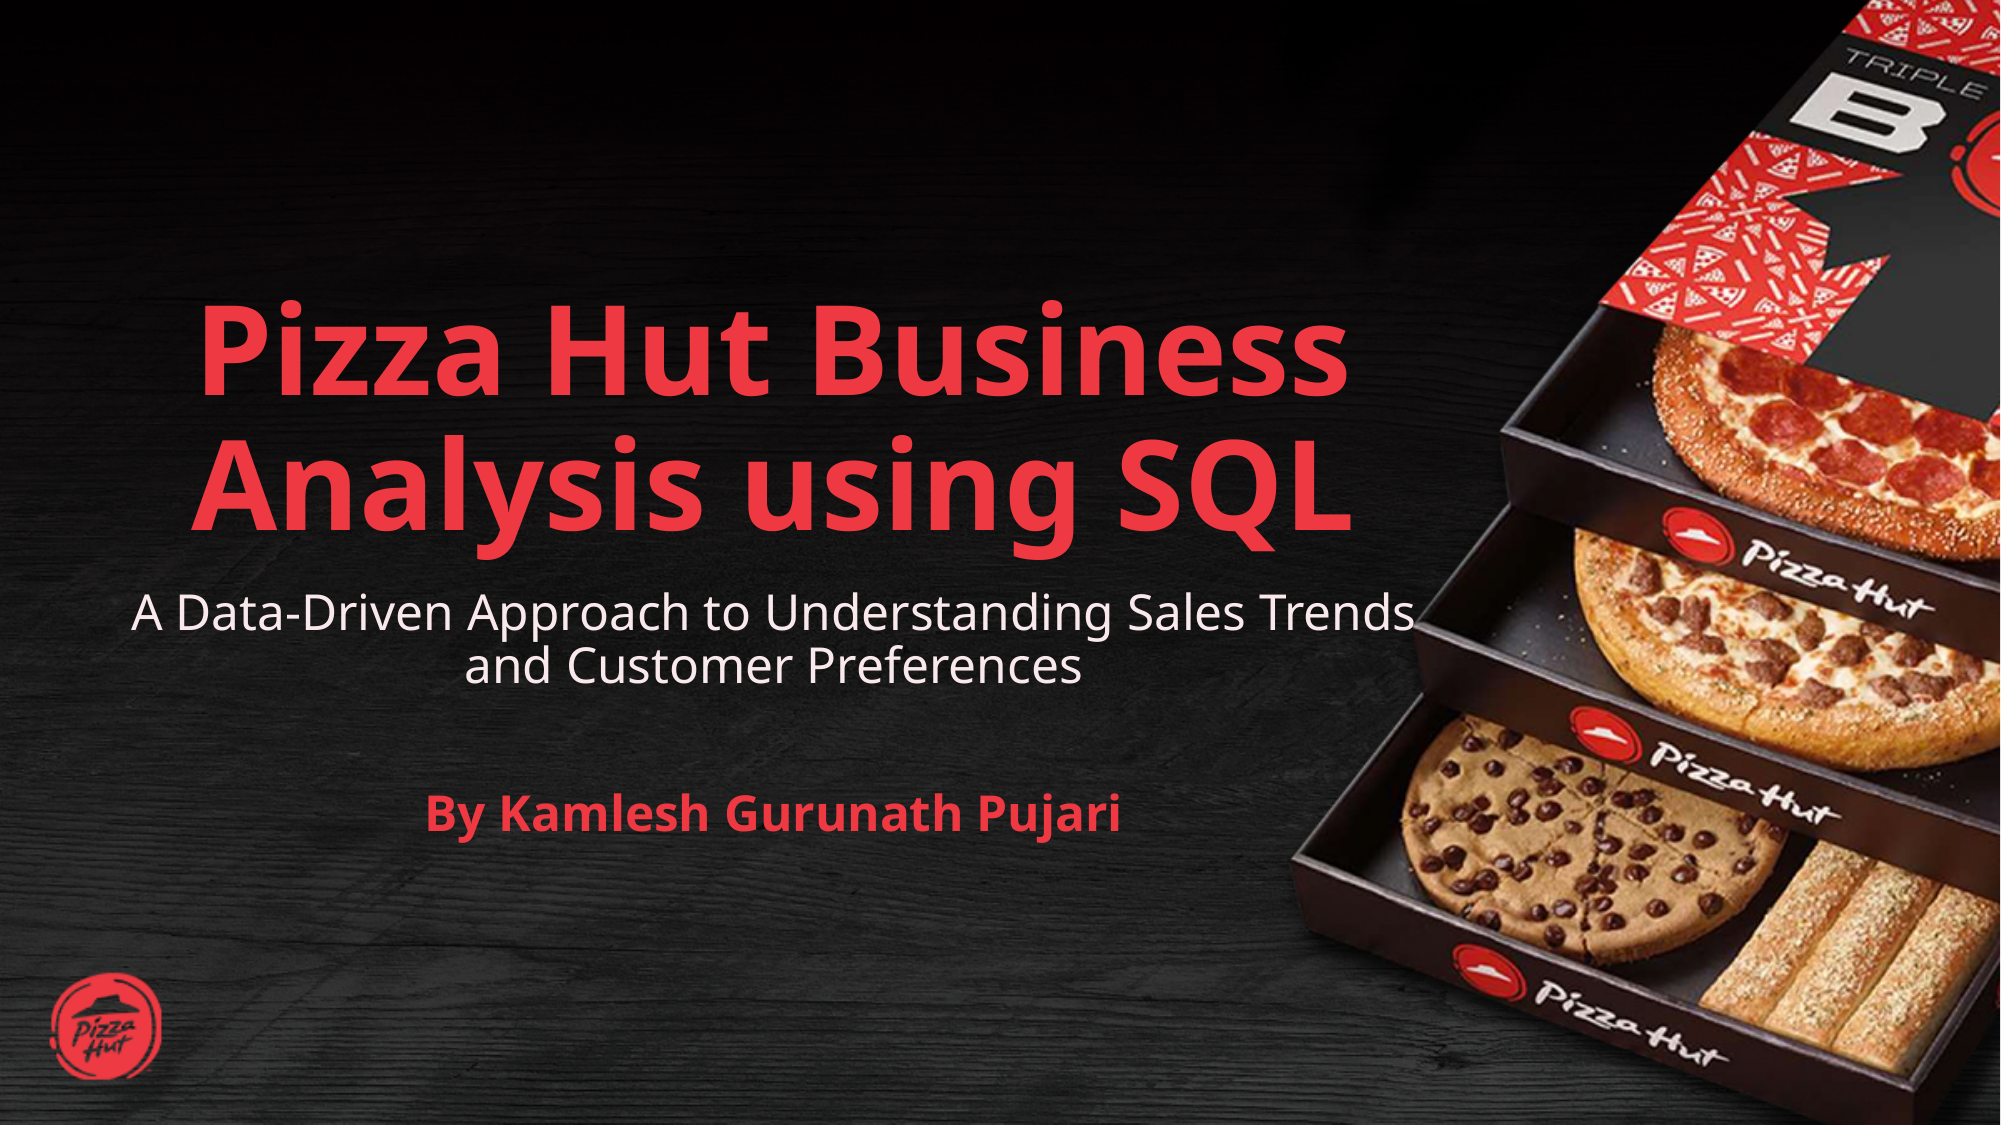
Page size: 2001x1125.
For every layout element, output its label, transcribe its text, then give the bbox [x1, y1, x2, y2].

title Pizza Hut Business Analysis using SQL [66, 173, 1482, 565]
subtitle A Data-Driven Approach to Understanding Sales Trends and Customer Preferences By Kamlesh Gurunath Pujari [66, 580, 1482, 852]
picture [0, 0, 2001, 1125]
